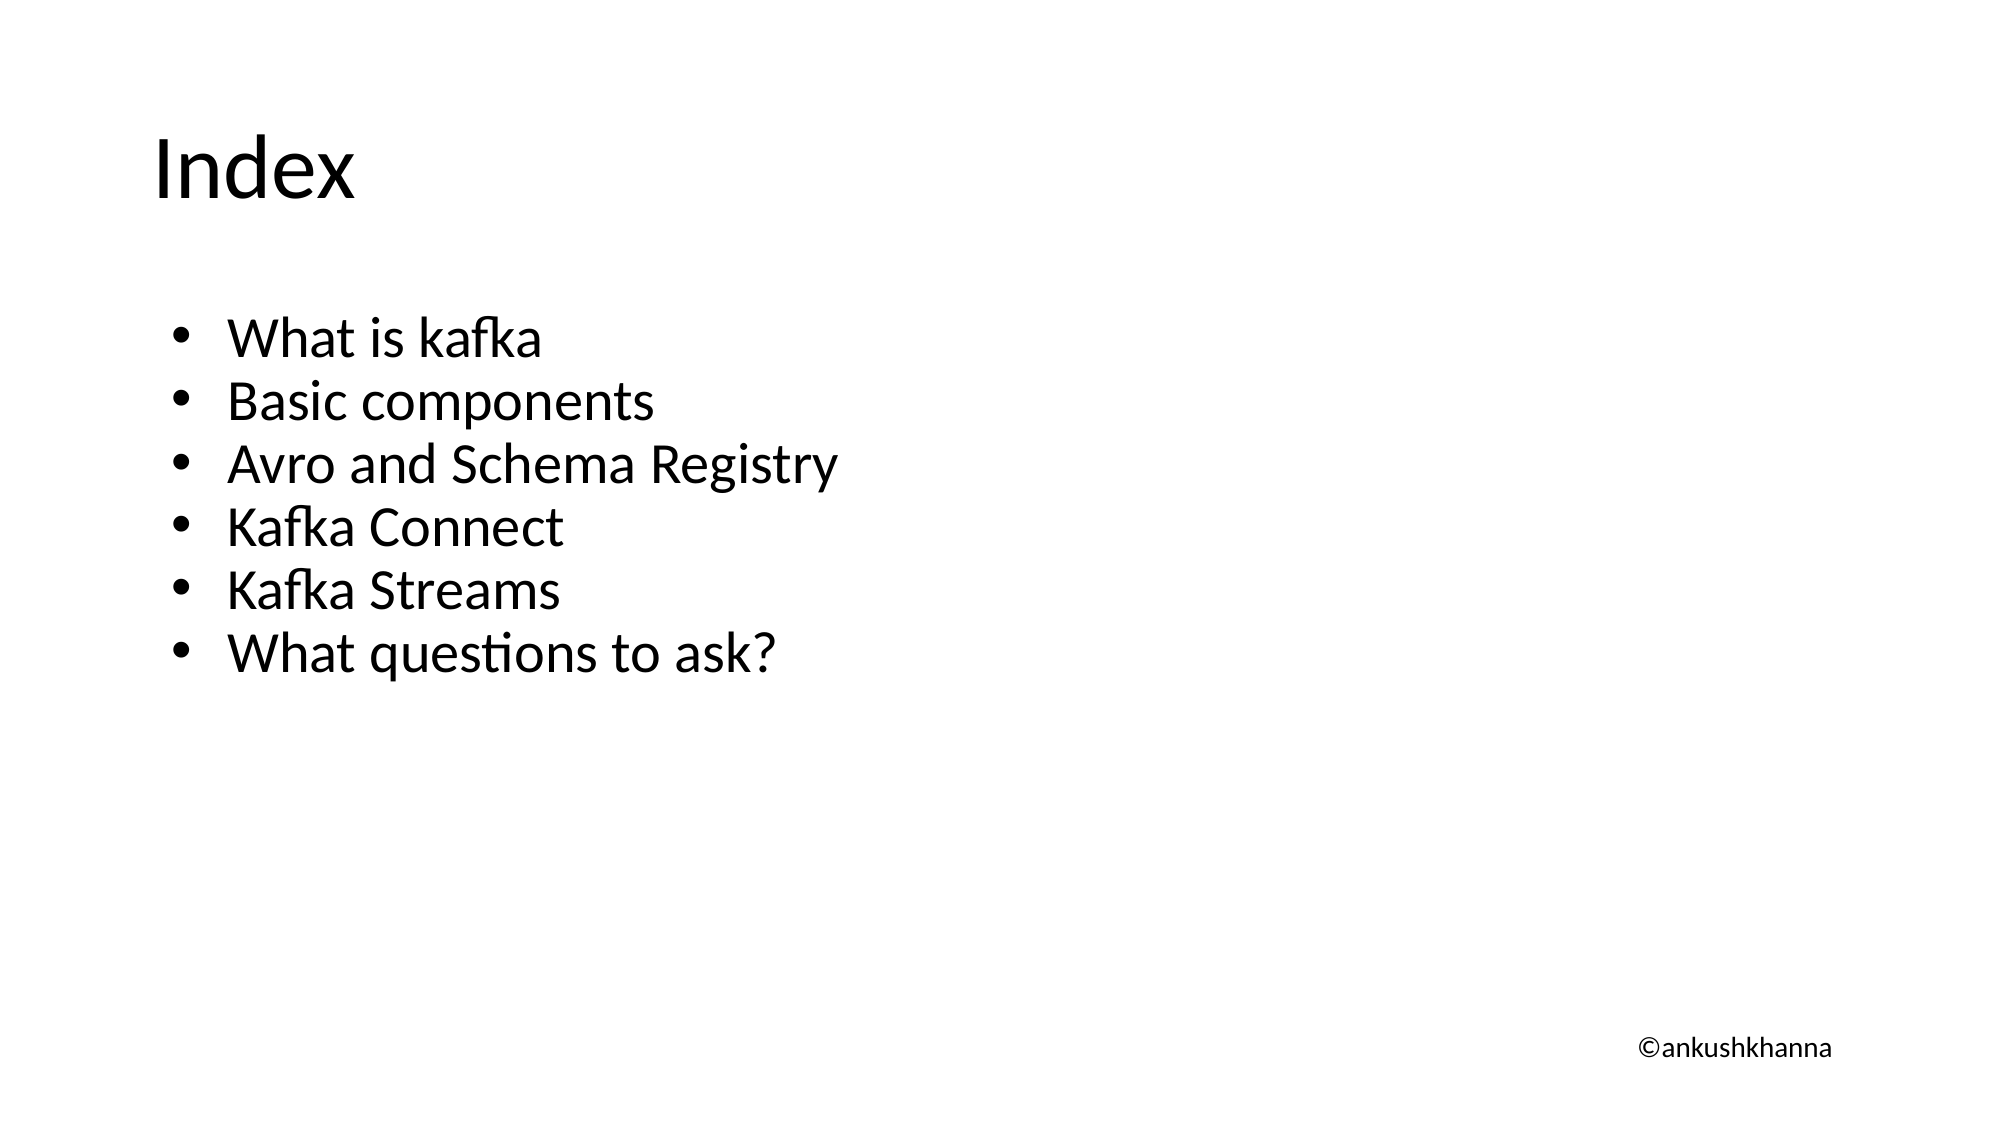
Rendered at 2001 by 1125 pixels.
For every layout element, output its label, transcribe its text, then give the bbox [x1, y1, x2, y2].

list What is kafka Basic components Avro and Schema Registry Kafka Connect Kafka Streams What questions to ask? [137, 299, 1863, 1014]
title Index [137, 59, 1863, 278]
